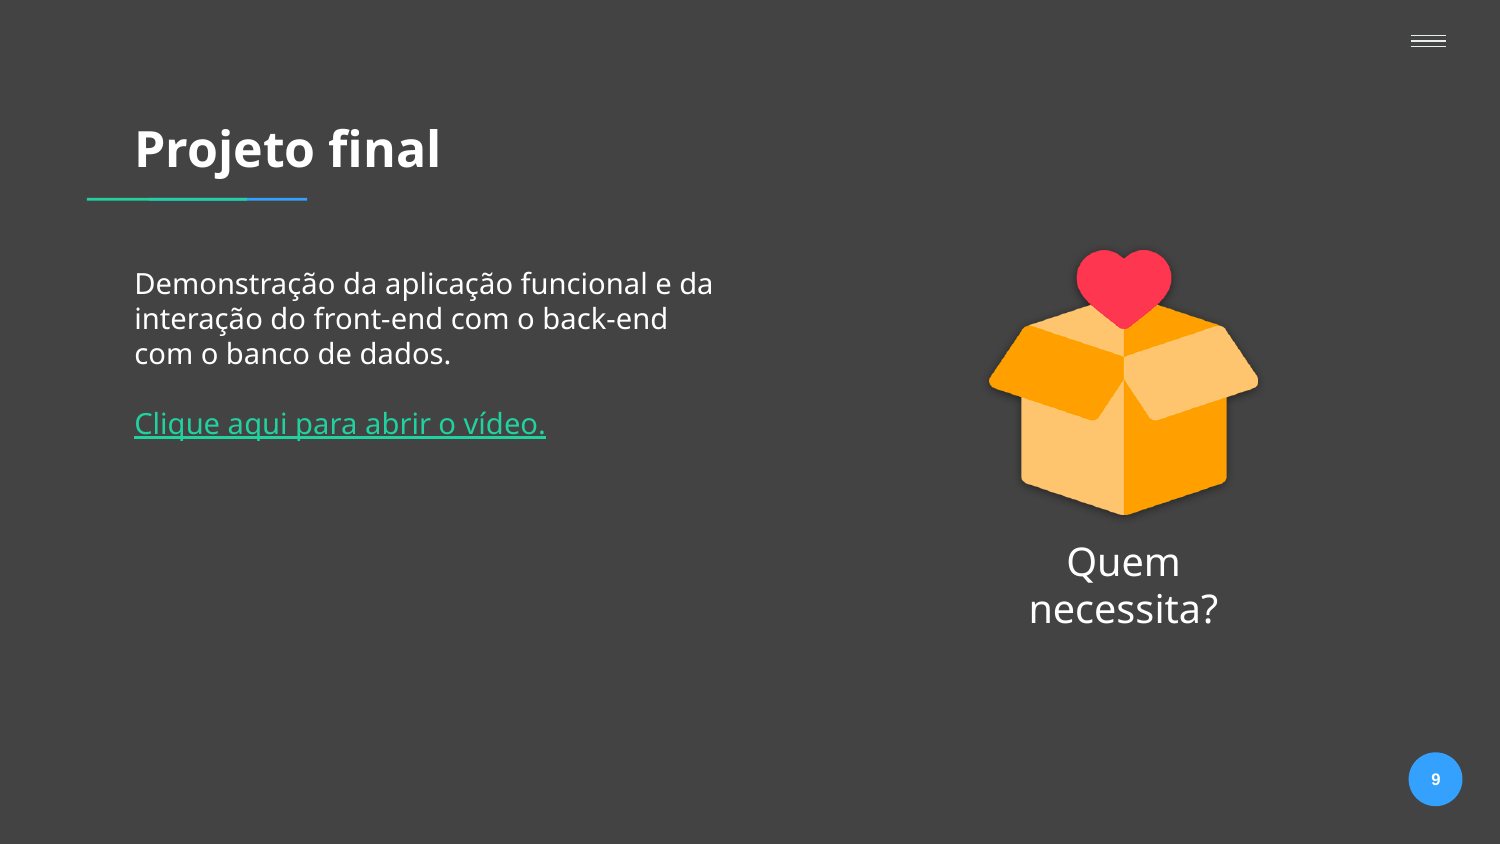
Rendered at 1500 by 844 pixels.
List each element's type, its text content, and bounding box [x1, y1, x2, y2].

picture [989, 249, 1259, 515]
title Projeto final [119, 102, 1381, 191]
text_box 9 [1408, 752, 1463, 807]
text_box Quem necessita? [982, 534, 1265, 635]
text_box Demonstração da aplicação funcional e da interação do front-end com o back-end com o banco de dados. Clique aqui para abrir o vídeo. [119, 250, 750, 460]
